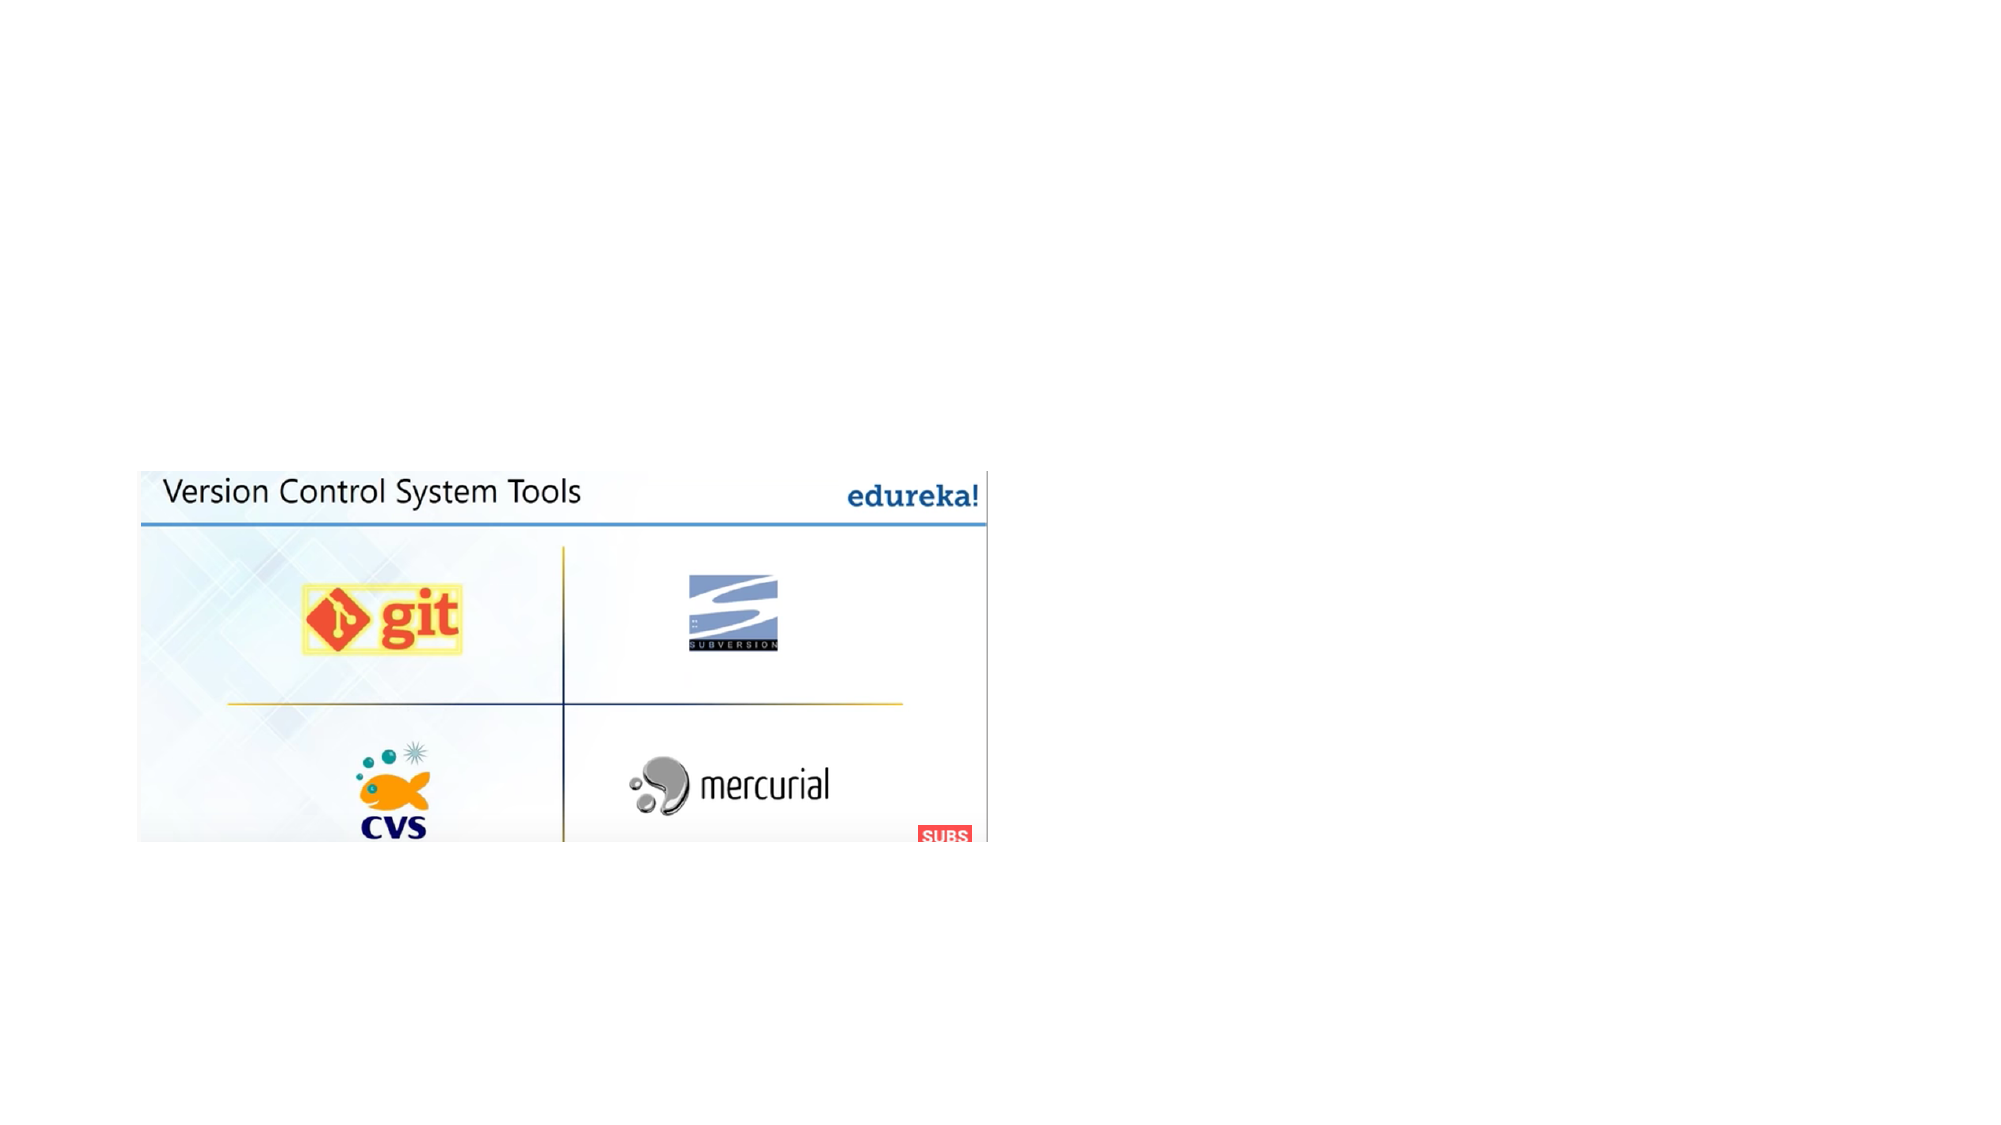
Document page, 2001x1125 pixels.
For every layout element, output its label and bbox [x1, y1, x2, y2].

list [137, 471, 988, 842]
